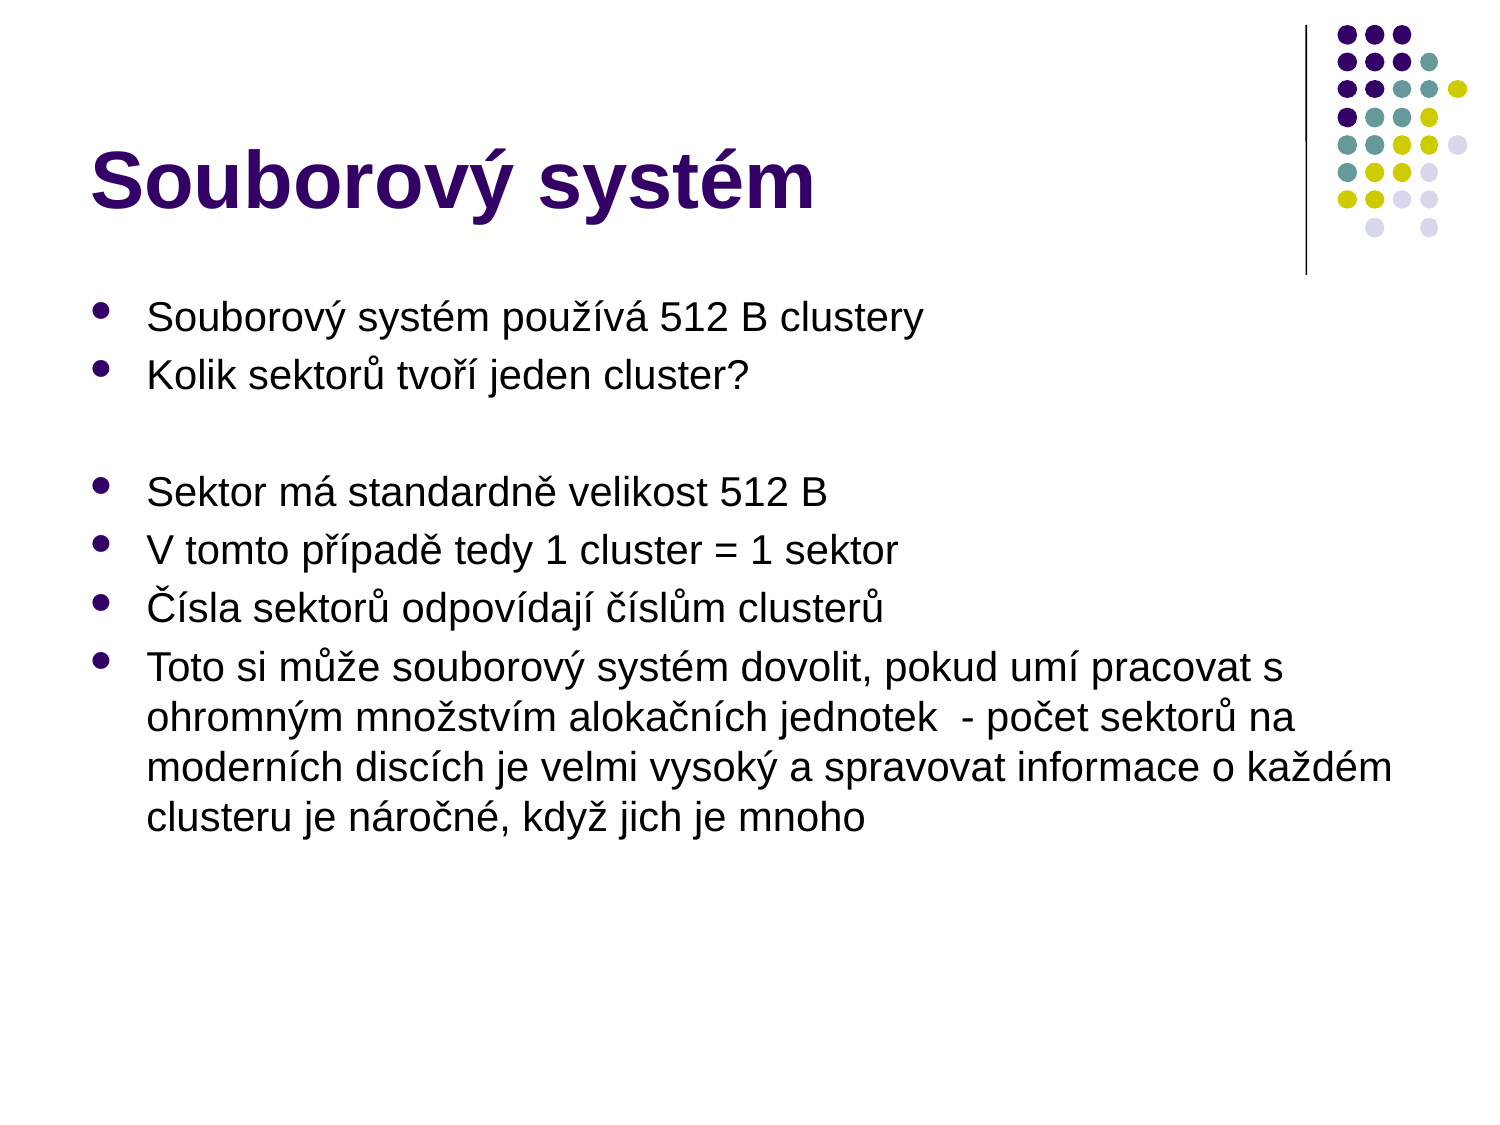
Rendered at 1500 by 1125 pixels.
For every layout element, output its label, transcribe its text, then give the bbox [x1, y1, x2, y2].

title Souborový systém [75, 20, 1313, 233]
list Souborový systém používá 512 B clustery Kolik sektorů tvoří jeden cluster? Sektor má standardně velikost 512 B V tomto případě tedy 1 cluster = 1 sektor Čísla sektorů odpovídají číslům clusterů Toto si může souborový systém dovolit, pokud umí pracovat s ohromným množstvím alokačních jednotek - počet sektorů na moderních discích je velmi vysoký a spravovat informace o každém clusteru je náročné, když jich je mnoho [75, 282, 1425, 1006]
